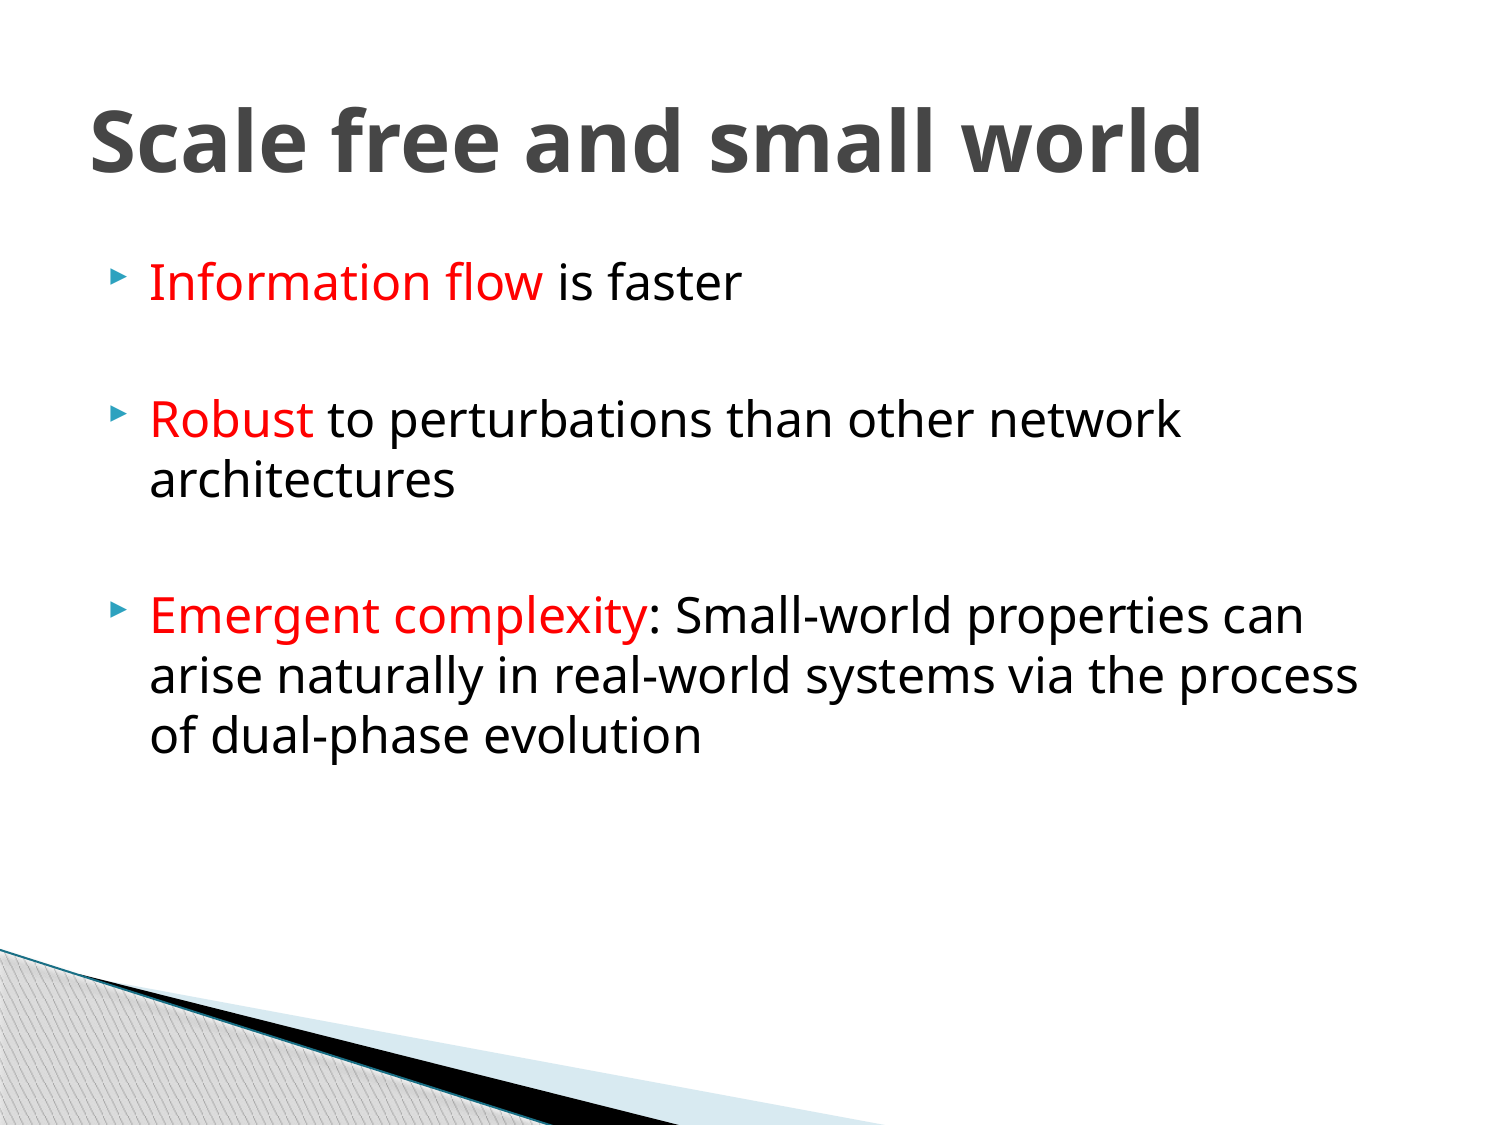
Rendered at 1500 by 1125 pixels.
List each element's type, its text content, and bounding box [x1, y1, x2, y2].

title Scale free and small world [75, 45, 1425, 233]
list Information flow is faster Robust to perturbations than other network architectures Emergent complexity: Small-world properties can arise naturally in real-world systems via the process of dual-phase evolution [75, 243, 1425, 986]
